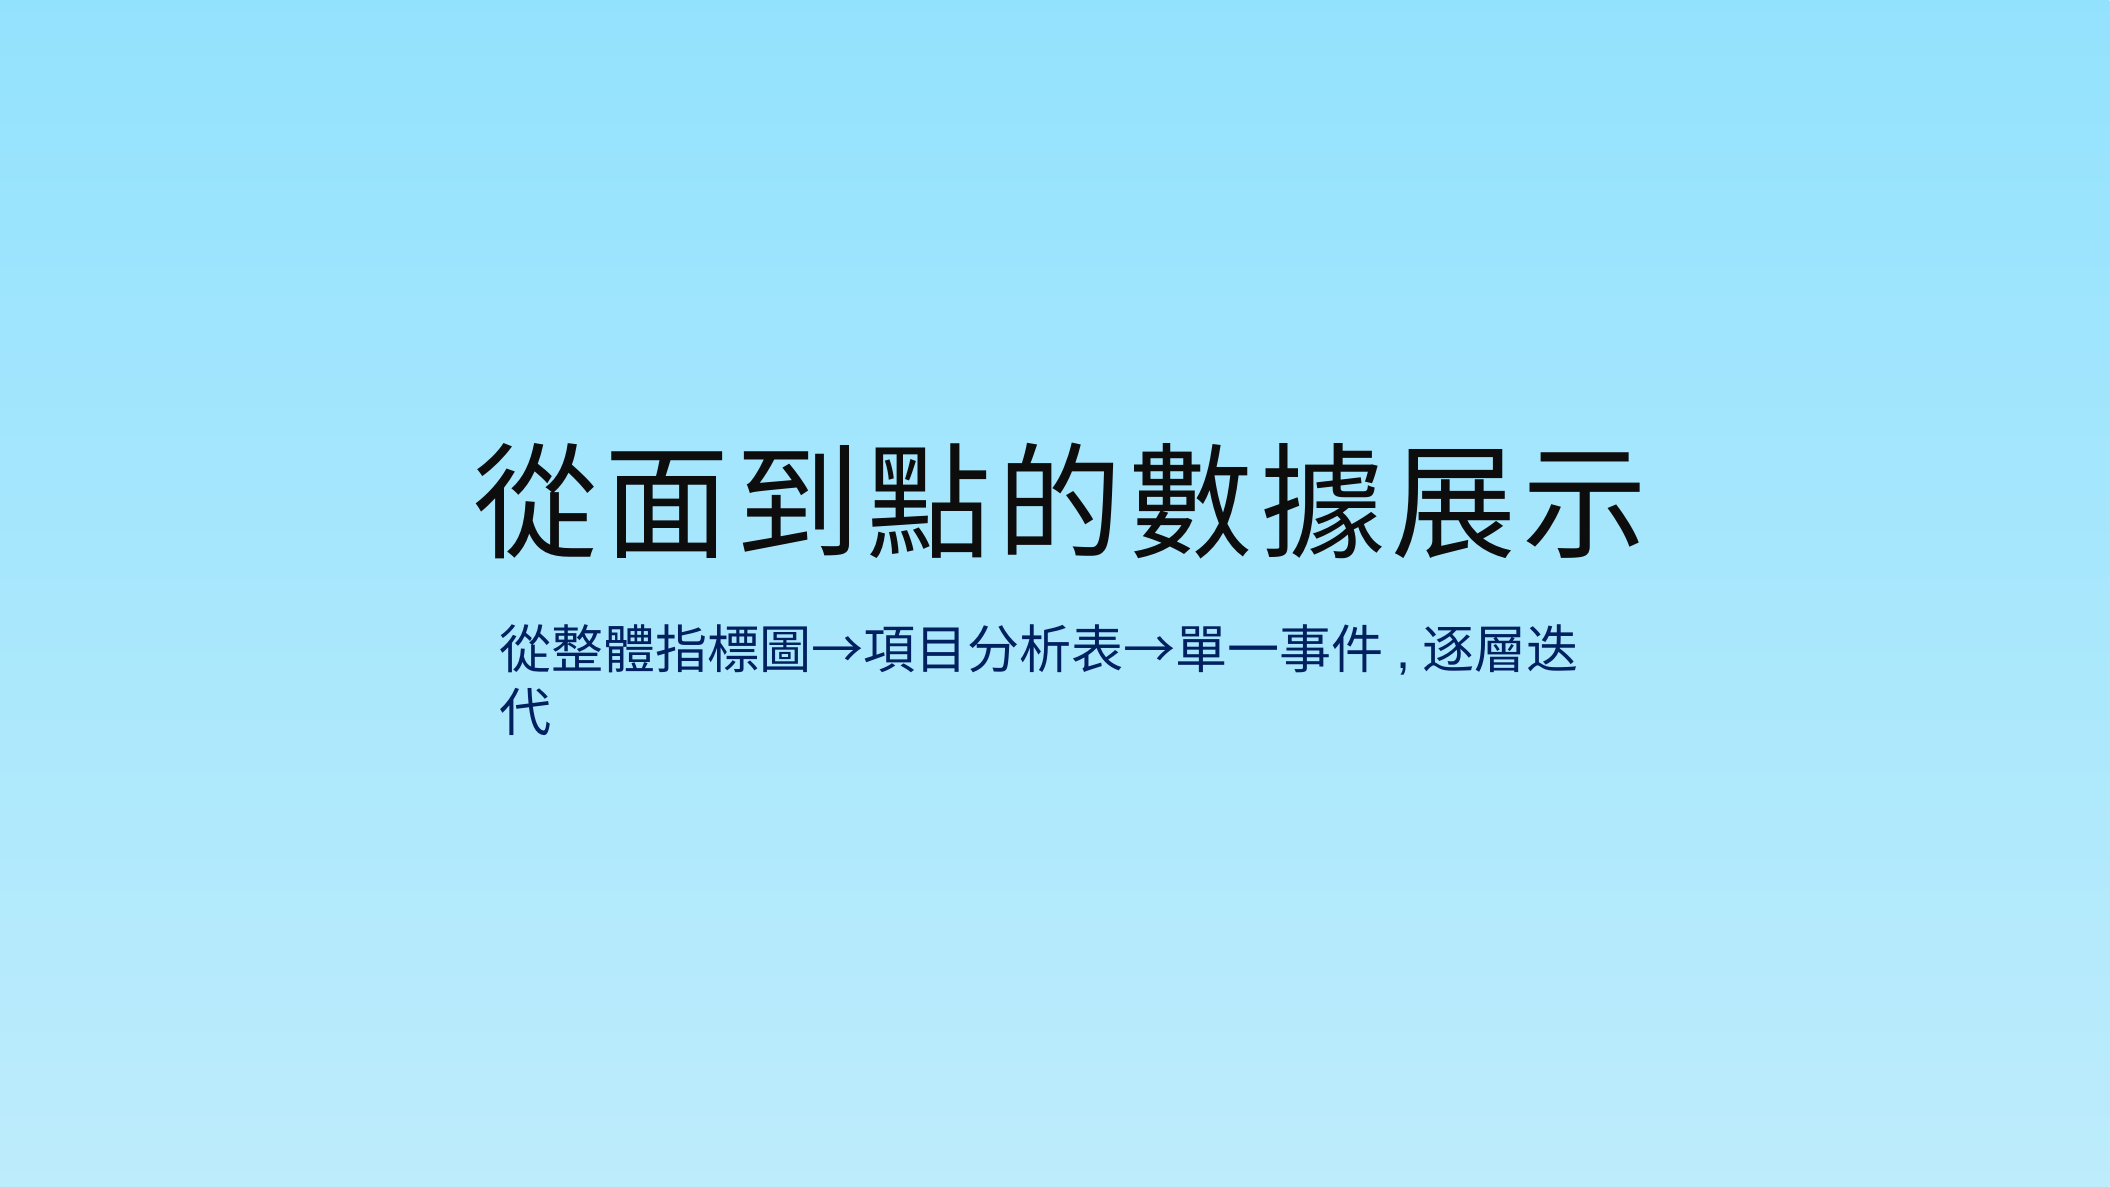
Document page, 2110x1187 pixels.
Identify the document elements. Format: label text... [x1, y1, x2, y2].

text_box 從面到點的數據展示 [145, 415, 1976, 581]
text_box 從整體指標圖→項目分析表→單一事件,逐層迭代 [499, 616, 1622, 742]
